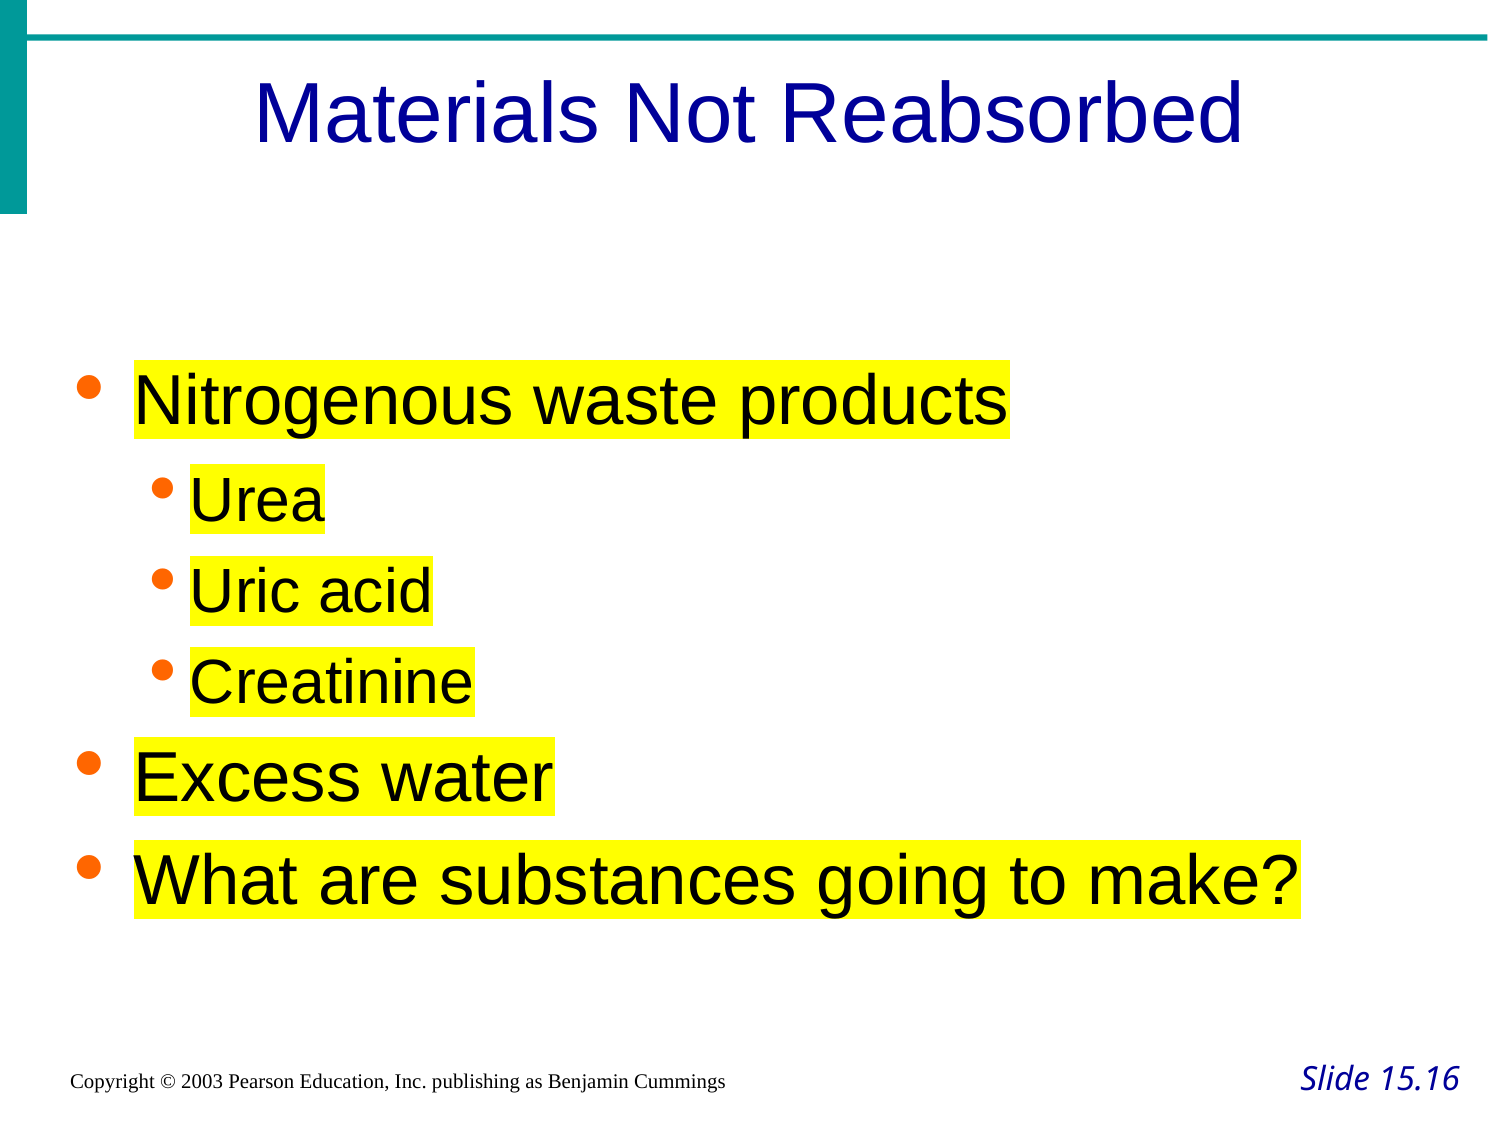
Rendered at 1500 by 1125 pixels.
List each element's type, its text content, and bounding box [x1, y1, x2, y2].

text_box Slide 15.16 [1262, 1050, 1475, 1100]
text_box [0, 0, 25, 213]
text_box Materials Not Reabsorbed [62, 50, 1438, 168]
text_box Copyright © 2003 Pearson Education, Inc. publishing as Benjamin Cummings [55, 1059, 741, 1100]
text_box Nitrogenous waste products Urea Uric acid Creatinine Excess water What are substances going to make? [62, 362, 1415, 926]
